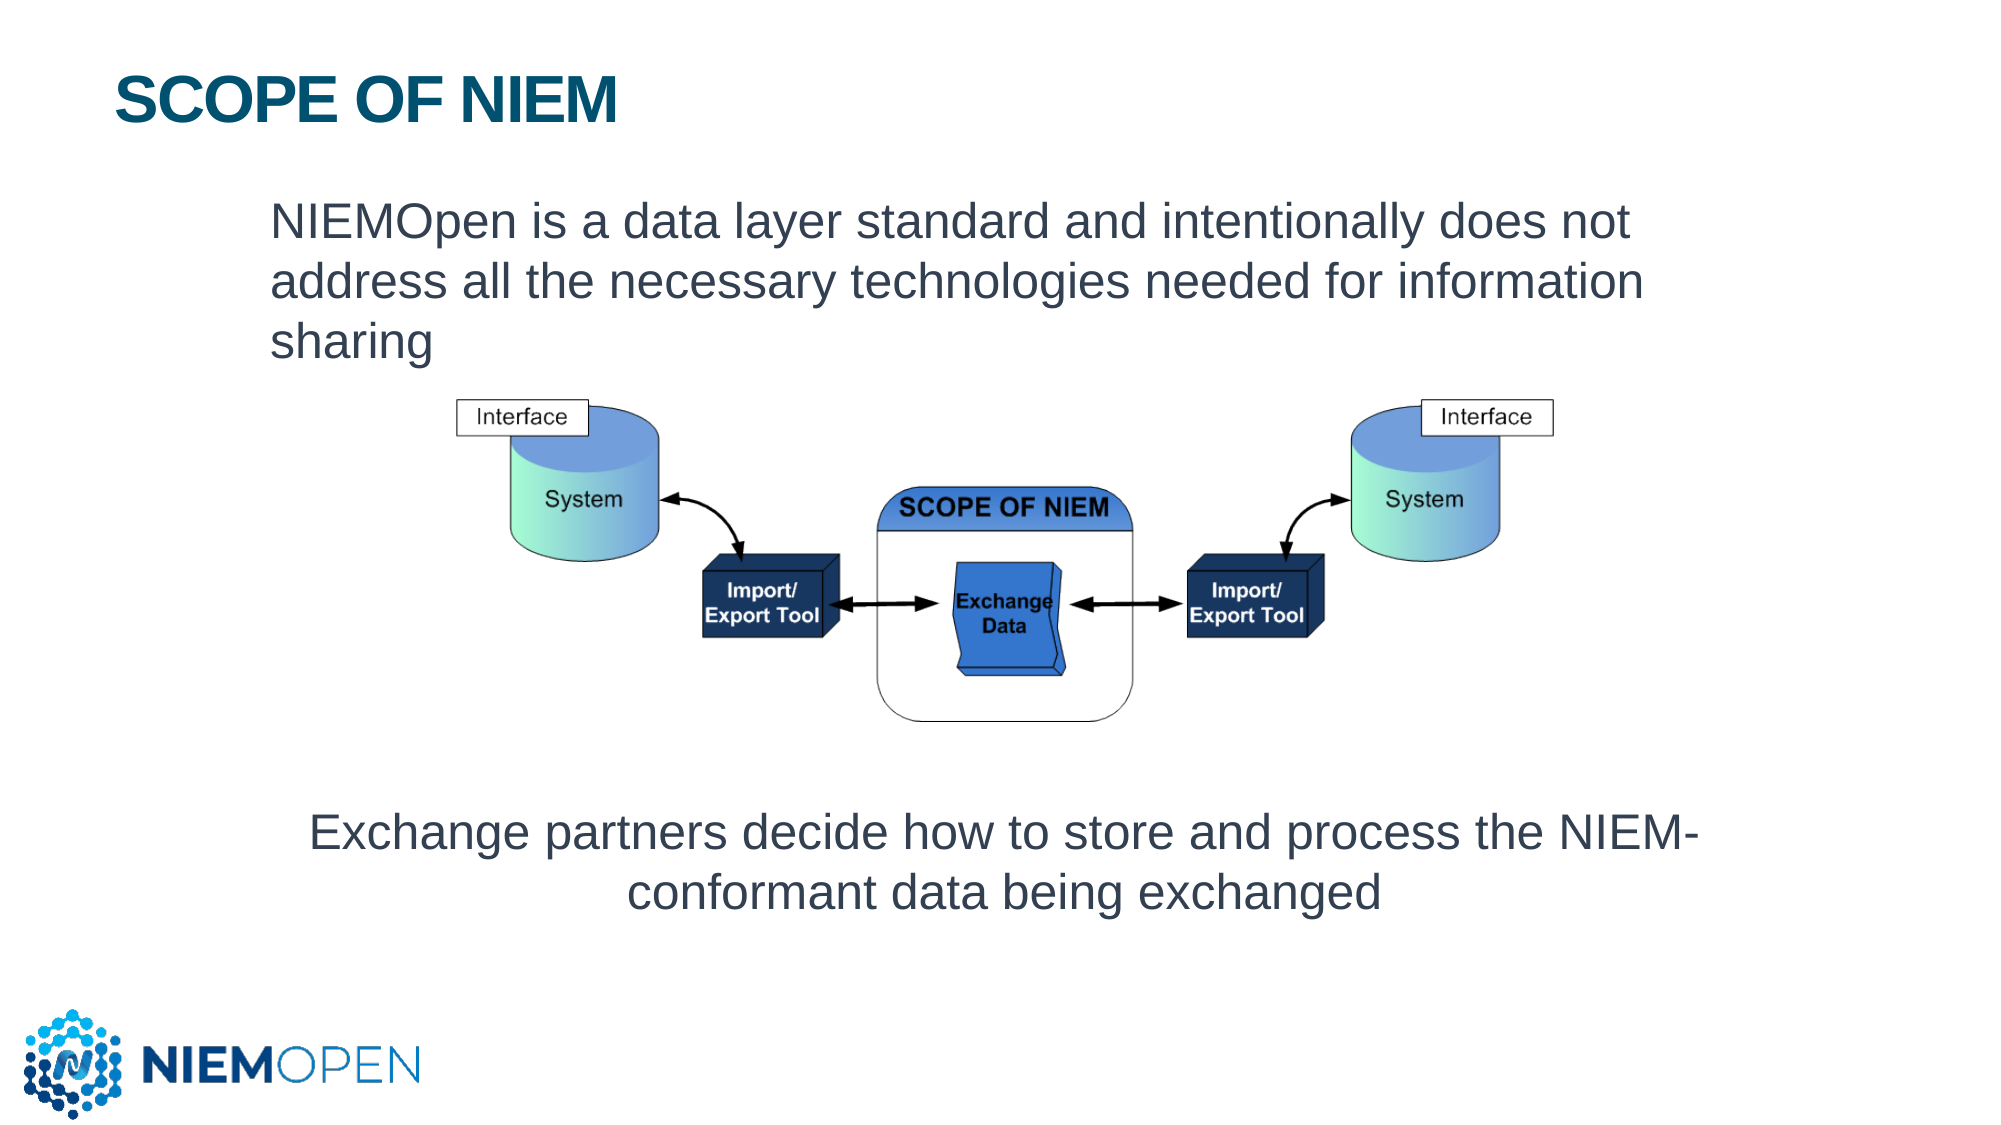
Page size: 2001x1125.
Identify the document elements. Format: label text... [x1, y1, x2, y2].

text_box Exchange partners decide how to store and process the NIEM-conformant data being exchanged [255, 792, 1754, 928]
text_box NIEMOpen is a data layer standard and intentionally does not address all the necessary technologies needed for information sharing [255, 197, 1754, 349]
picture [455, 399, 1554, 722]
title Scope of niem [99, 63, 1900, 197]
picture [19, 1004, 424, 1125]
